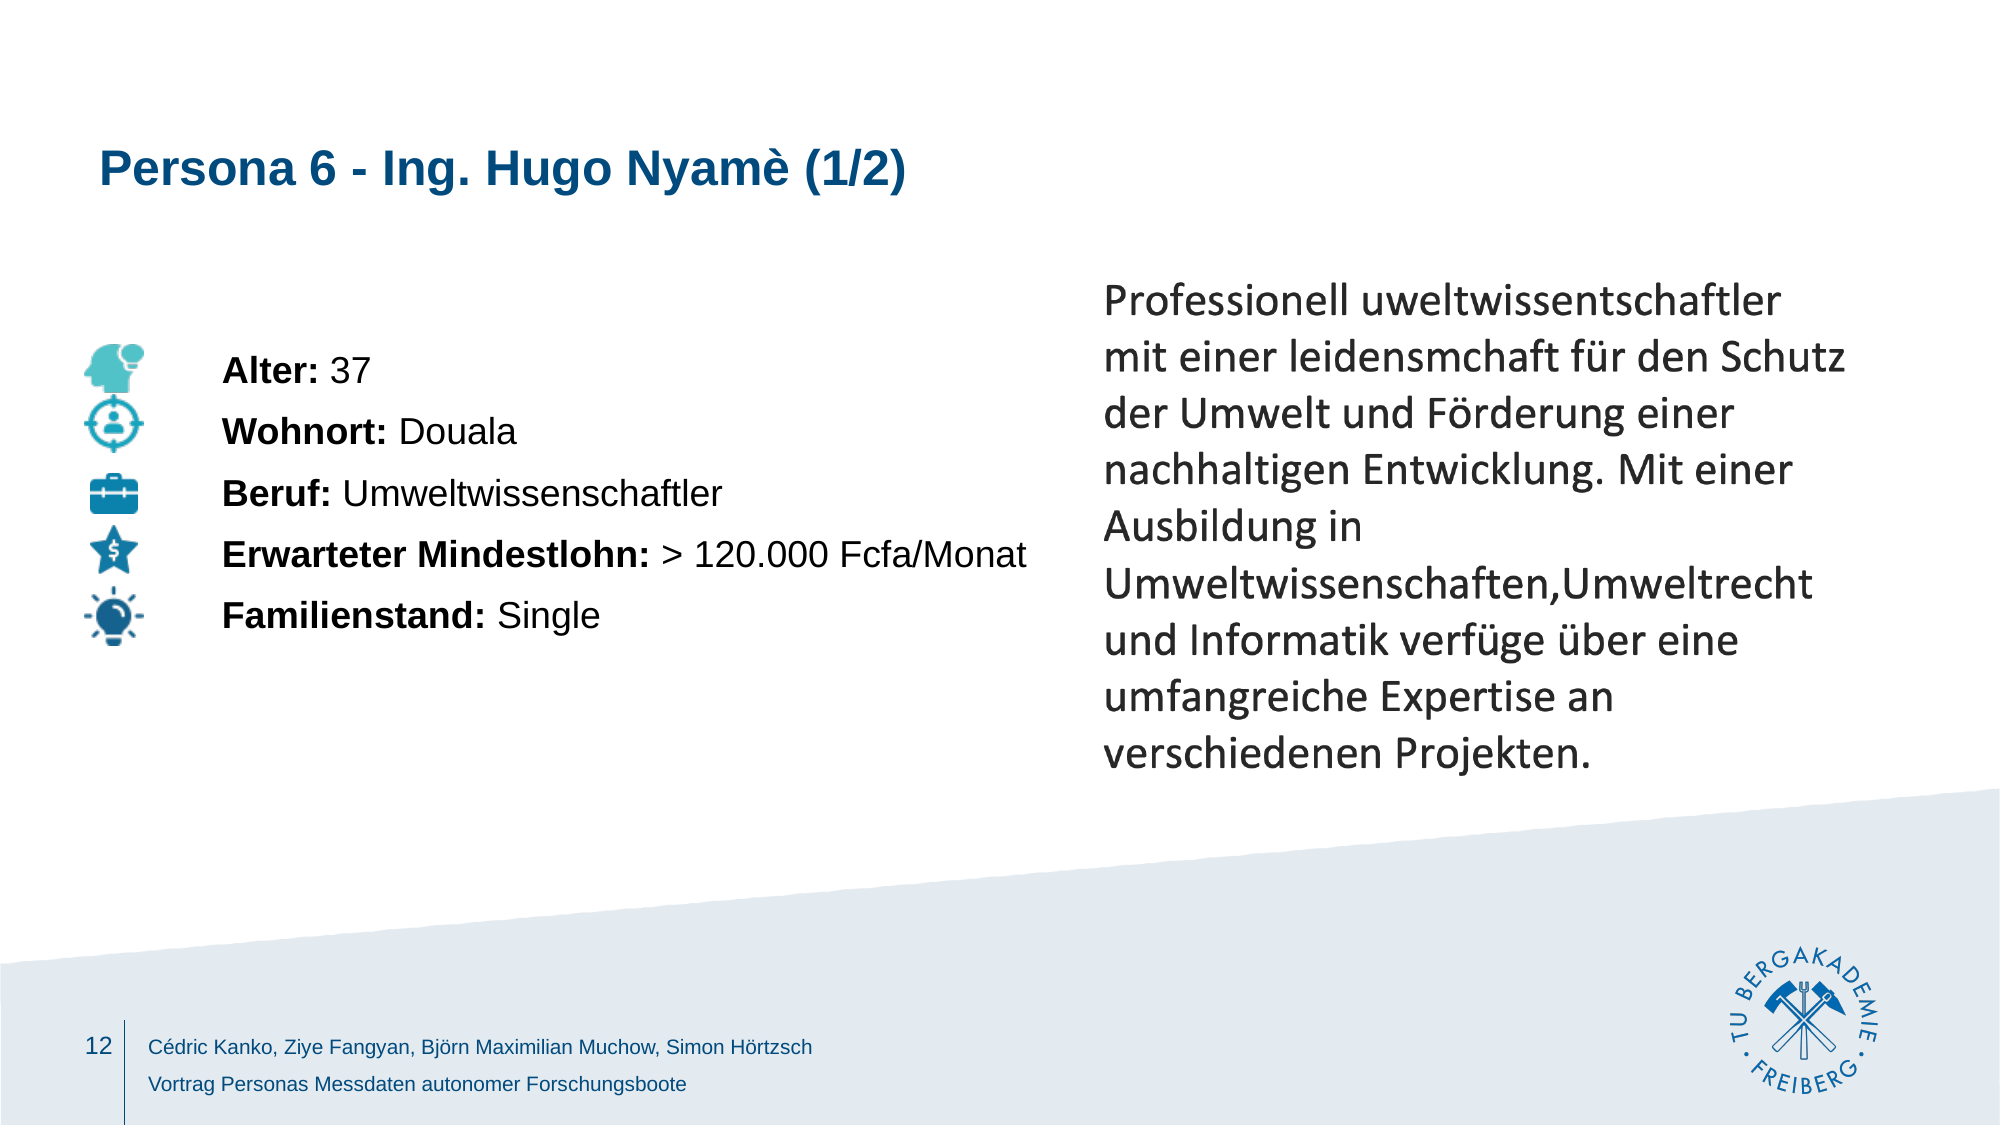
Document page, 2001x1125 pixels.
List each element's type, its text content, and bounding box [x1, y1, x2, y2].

picture [89, 524, 138, 575]
list Alter: 37 Wohnort: Douala Beruf: Umweltwissenschaftler Erwarteter Mindestlohn: > 120.000 Fcfa/Monat Familienstand: Single [137, 343, 1129, 1035]
picture [89, 487, 138, 498]
picture [1074, 254, 1886, 810]
picture [84, 585, 144, 646]
picture [89, 473, 108, 484]
picture [119, 473, 138, 484]
title Persona 6 - Ing. Hugo Nyamè (1/2) [99, 142, 1901, 271]
picture [1730, 946, 1878, 1094]
picture [84, 342, 144, 453]
list [999, 255, 1797, 947]
